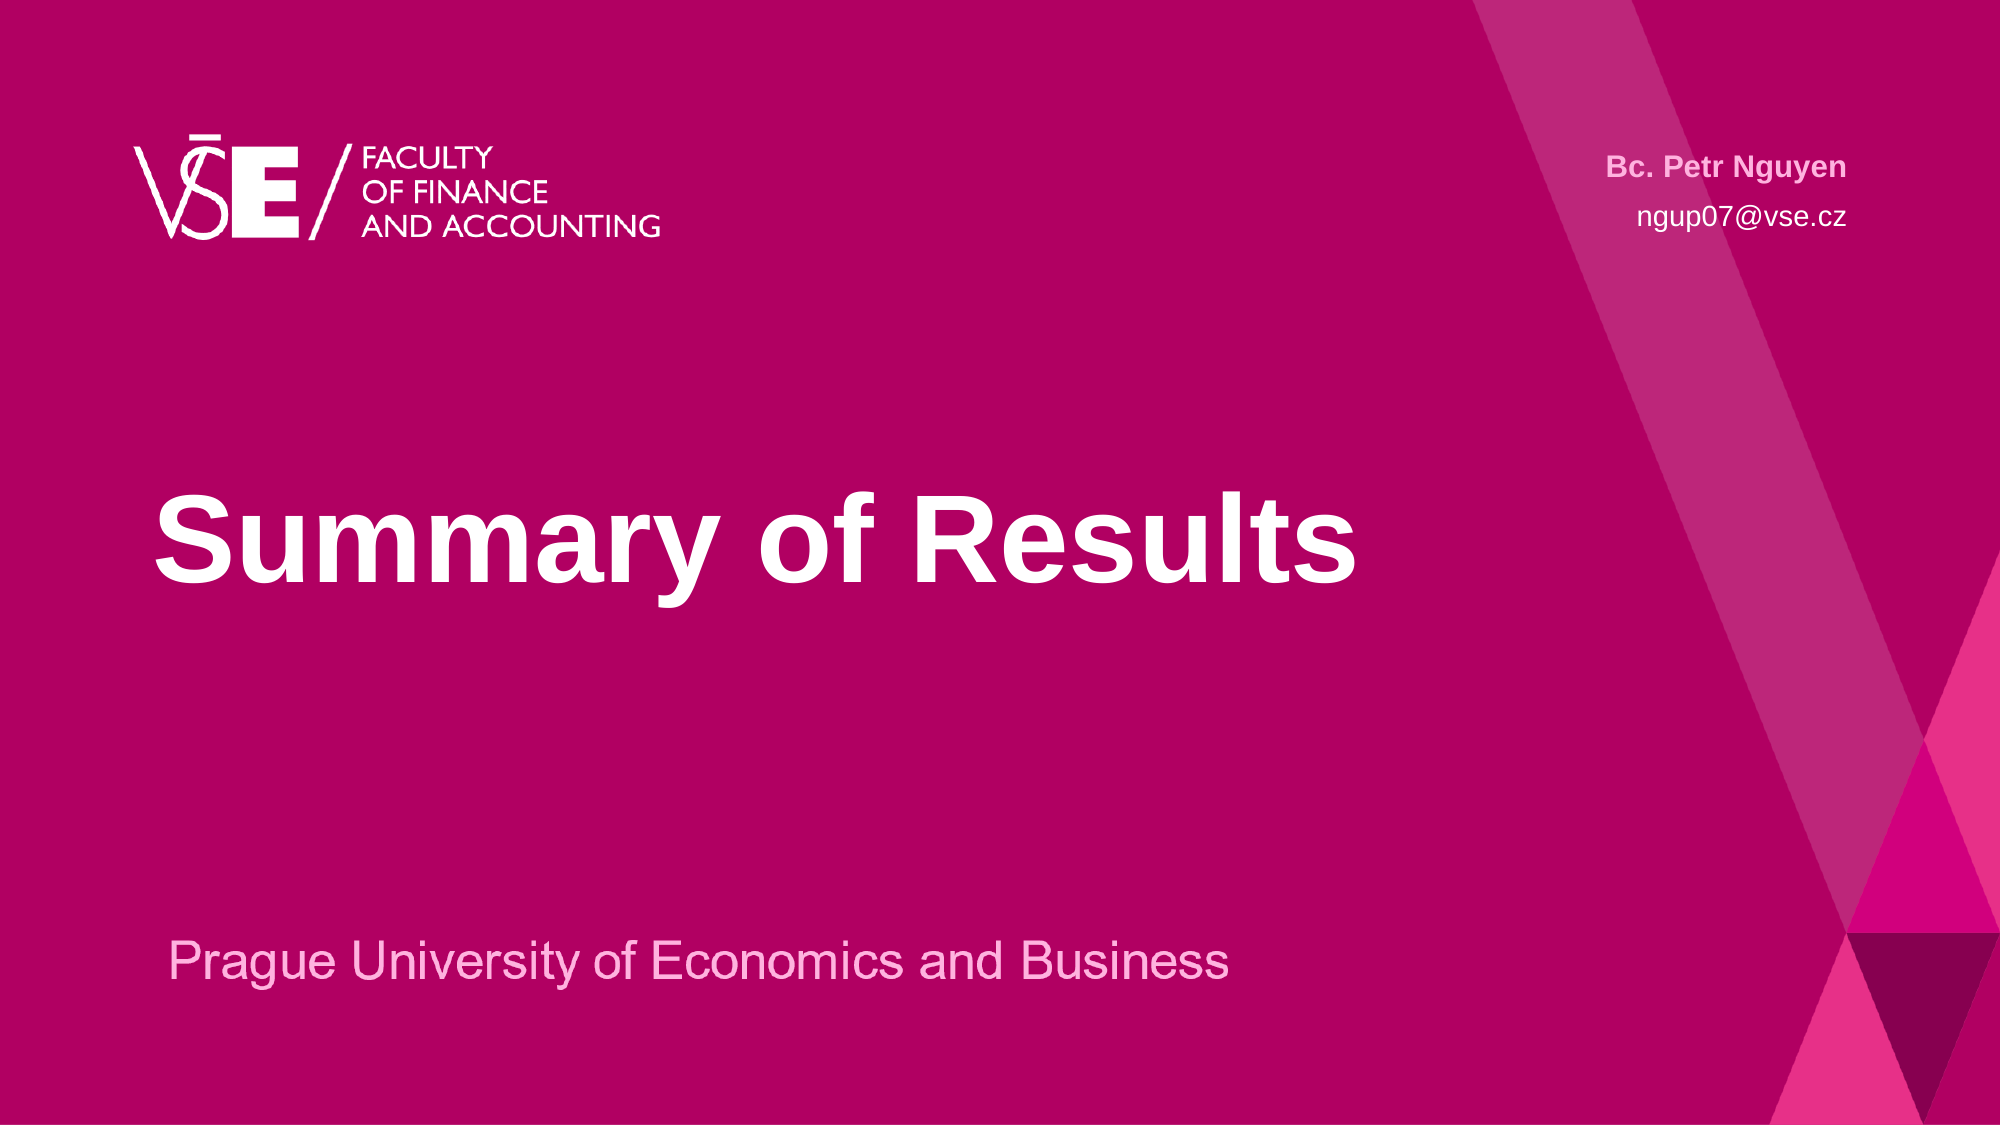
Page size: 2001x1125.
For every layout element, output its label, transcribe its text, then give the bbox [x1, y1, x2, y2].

list ngup07@vse.cz [1252, 193, 1863, 245]
title Summary of Results [137, 467, 1863, 649]
picture [0, 0, 2000, 1125]
list Bc. Petr Nguyen [1252, 142, 1863, 193]
